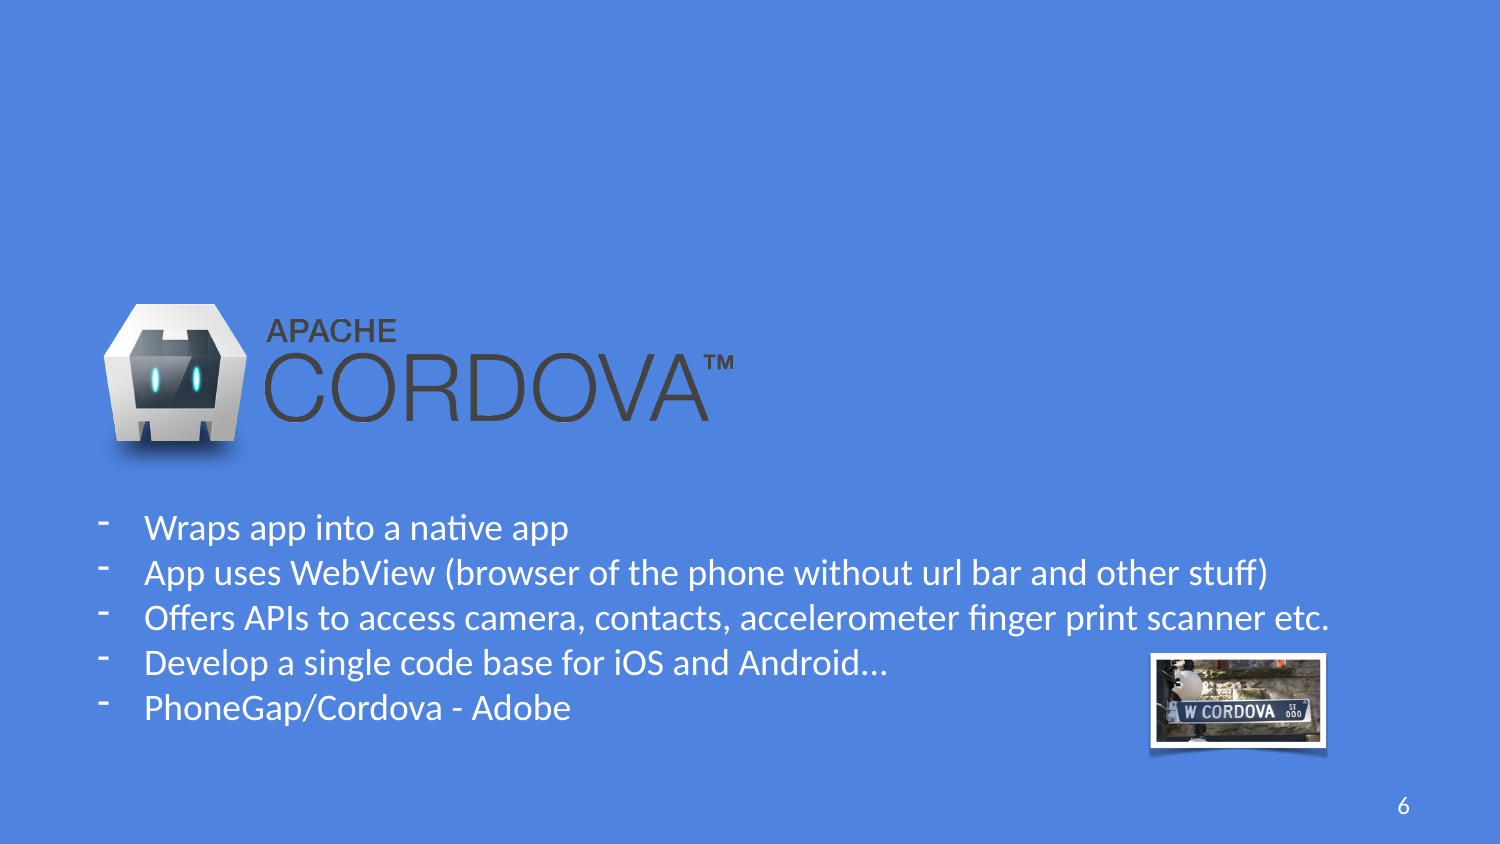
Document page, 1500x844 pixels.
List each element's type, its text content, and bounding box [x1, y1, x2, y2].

text_box Wraps app into a native app App uses WebView (browser of the phone without url bar and other stuff) Offers APIs to access camera, contacts, accelerometer finger print scanner etc. Develop a single code base for iOS and Android... PhoneGap/Cordova - Adobe [82, 495, 1347, 736]
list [74, 274, 759, 479]
picture [1146, 653, 1329, 761]
slide_number 6 [1074, 782, 1425, 827]
